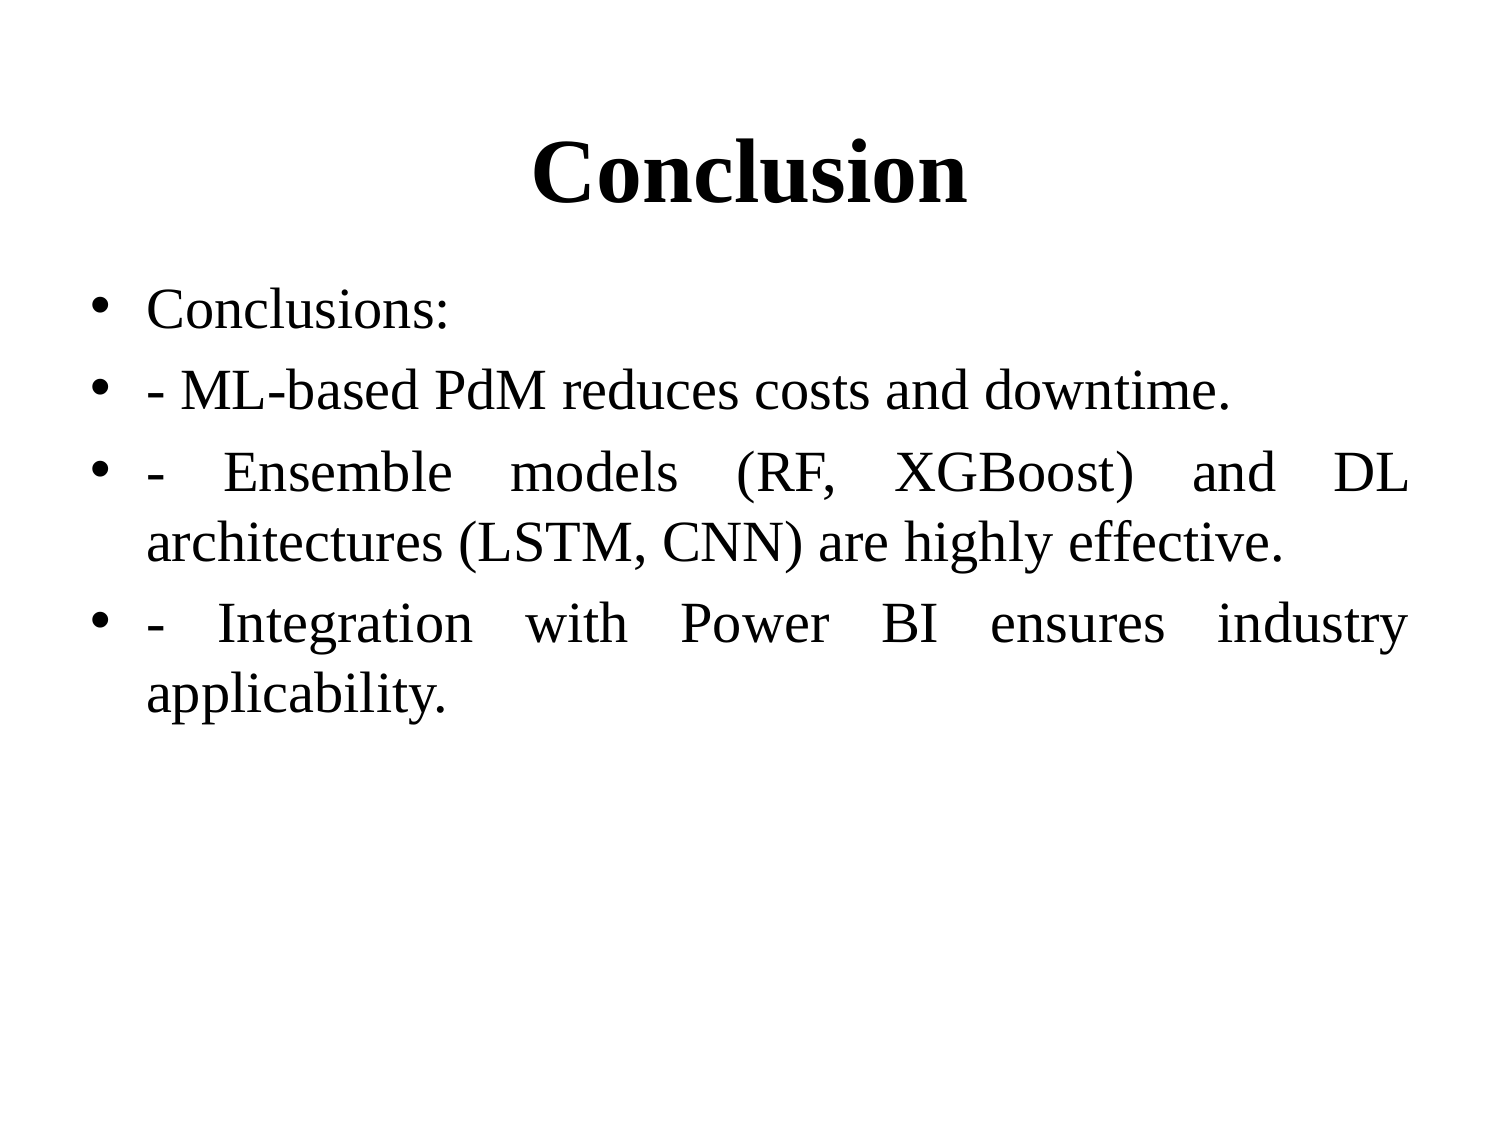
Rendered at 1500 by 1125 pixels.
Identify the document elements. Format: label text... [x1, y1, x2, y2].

title Conclusion [75, 45, 1425, 233]
list Conclusions: - ML-based PdM reduces costs and downtime. - Ensemble models (RF, XGBoost) and DL architectures (LSTM, CNN) are highly effective. - Integration with Power BI ensures industry applicability. [75, 262, 1425, 1005]
